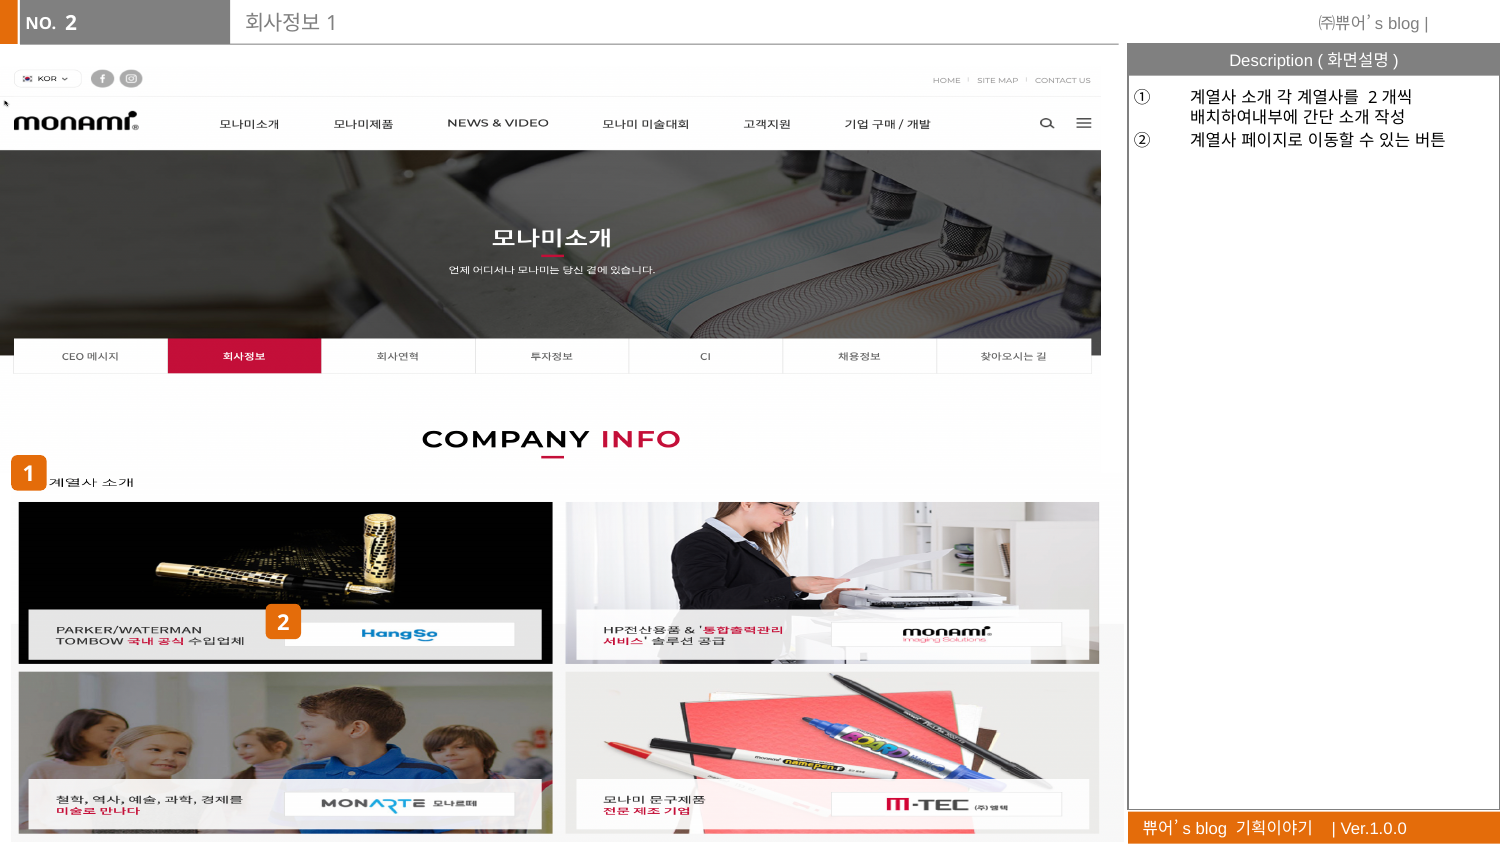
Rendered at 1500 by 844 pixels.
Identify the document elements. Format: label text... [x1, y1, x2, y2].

list 2 [64, 2, 231, 50]
picture [0, 65, 1124, 842]
title 회사정보1 [230, 2, 1117, 51]
list 계열사 소개 각 계열사를 2개씩 배치하여내부에 간단 소개 작성 계열사 페이지로 이동할 수 있는 버튼 [1128, 79, 1500, 812]
